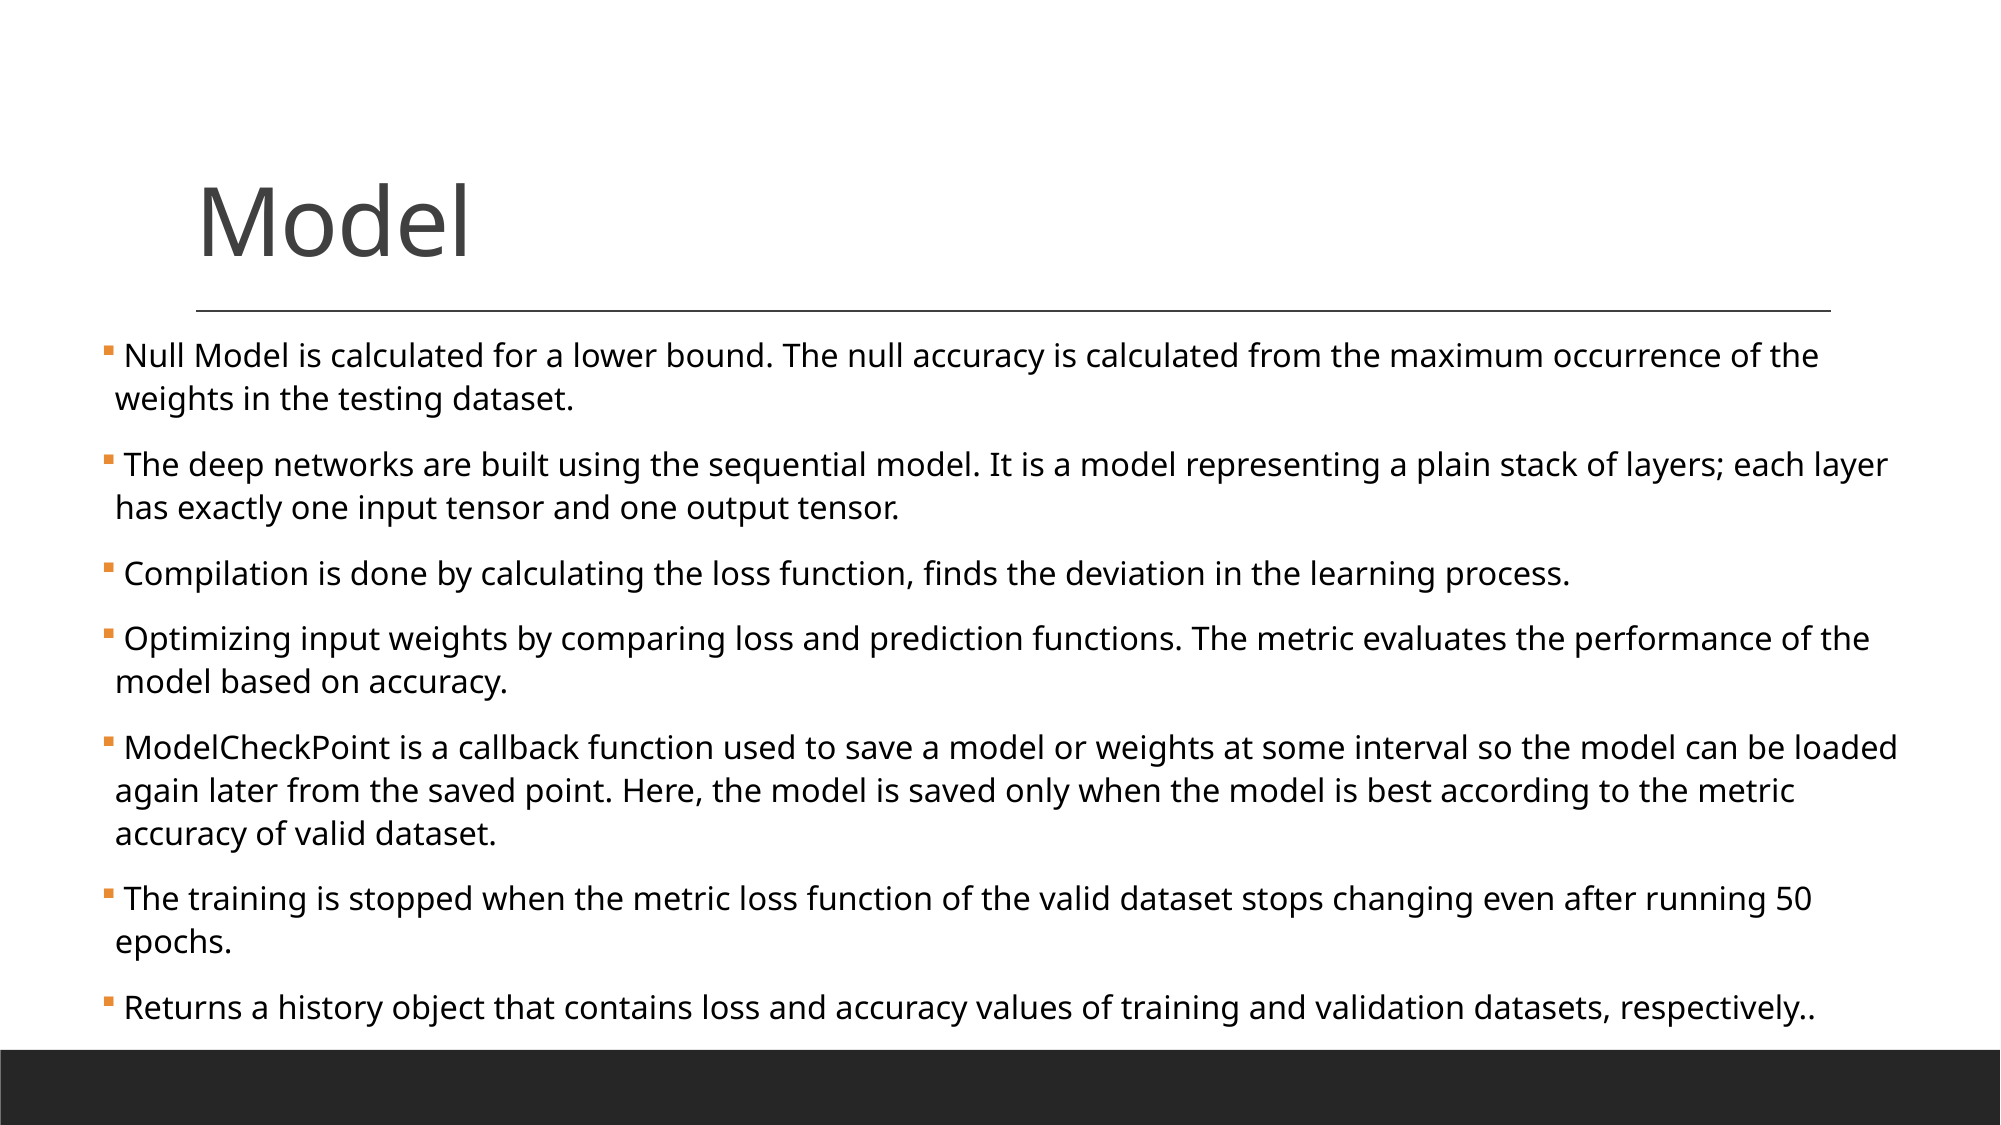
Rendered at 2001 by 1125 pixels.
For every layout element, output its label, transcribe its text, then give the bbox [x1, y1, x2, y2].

title Model [180, 47, 1830, 285]
list Null Model is calculated for a lower bound. The null accuracy is calculated from the maximum occurrence of the weights in the testing dataset. The deep networks are built using the sequential model. It is a model representing a plain stack of layers; each layer has exactly one input tensor and one output tensor. Compilation is done by calculating the loss function, finds the deviation in the learning process. Optimizing input weights by comparing loss and prediction functions. The metric evaluates the performance of the model based on accuracy. ModelCheckPoint is a callback function used to save a model or weights at some interval so the model can be loaded again later from the saved point. Here, the model is saved only when the model is best according to the metric accuracy of valid dataset. The training is stopped when the metric loss function of the valid dataset stops changing even after running 50 epochs. Returns a history object that contains loss and accuracy values of training and validation datasets, respectively.. [101, 323, 1909, 1043]
